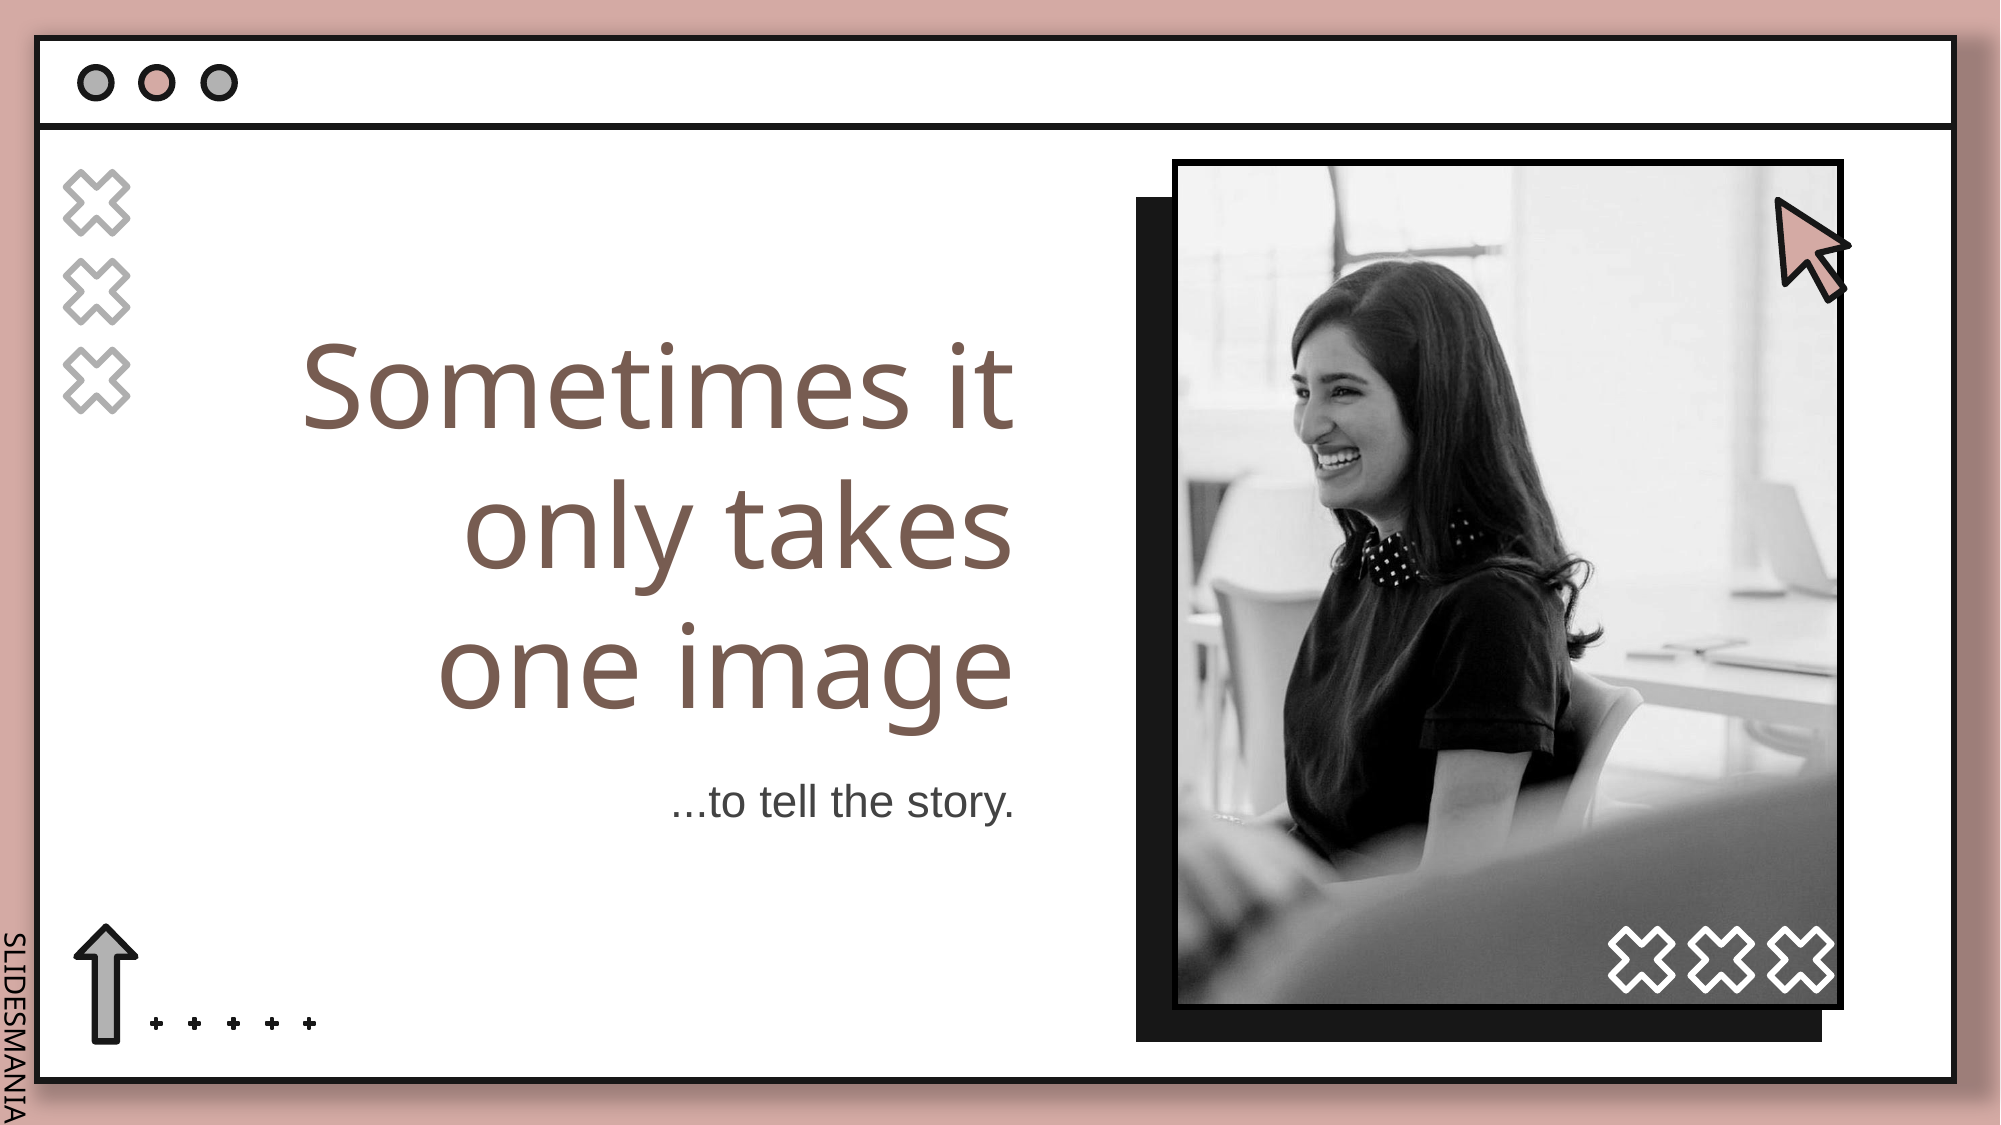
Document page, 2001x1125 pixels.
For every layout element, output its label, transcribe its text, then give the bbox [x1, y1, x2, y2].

title Sometimes it only takes one image [229, 327, 1037, 717]
text_box [1139, 199, 1820, 1039]
text_box [1841, 240, 1849, 248]
subtitle ...to tell the story. [229, 743, 1037, 862]
picture [1177, 165, 1838, 1005]
